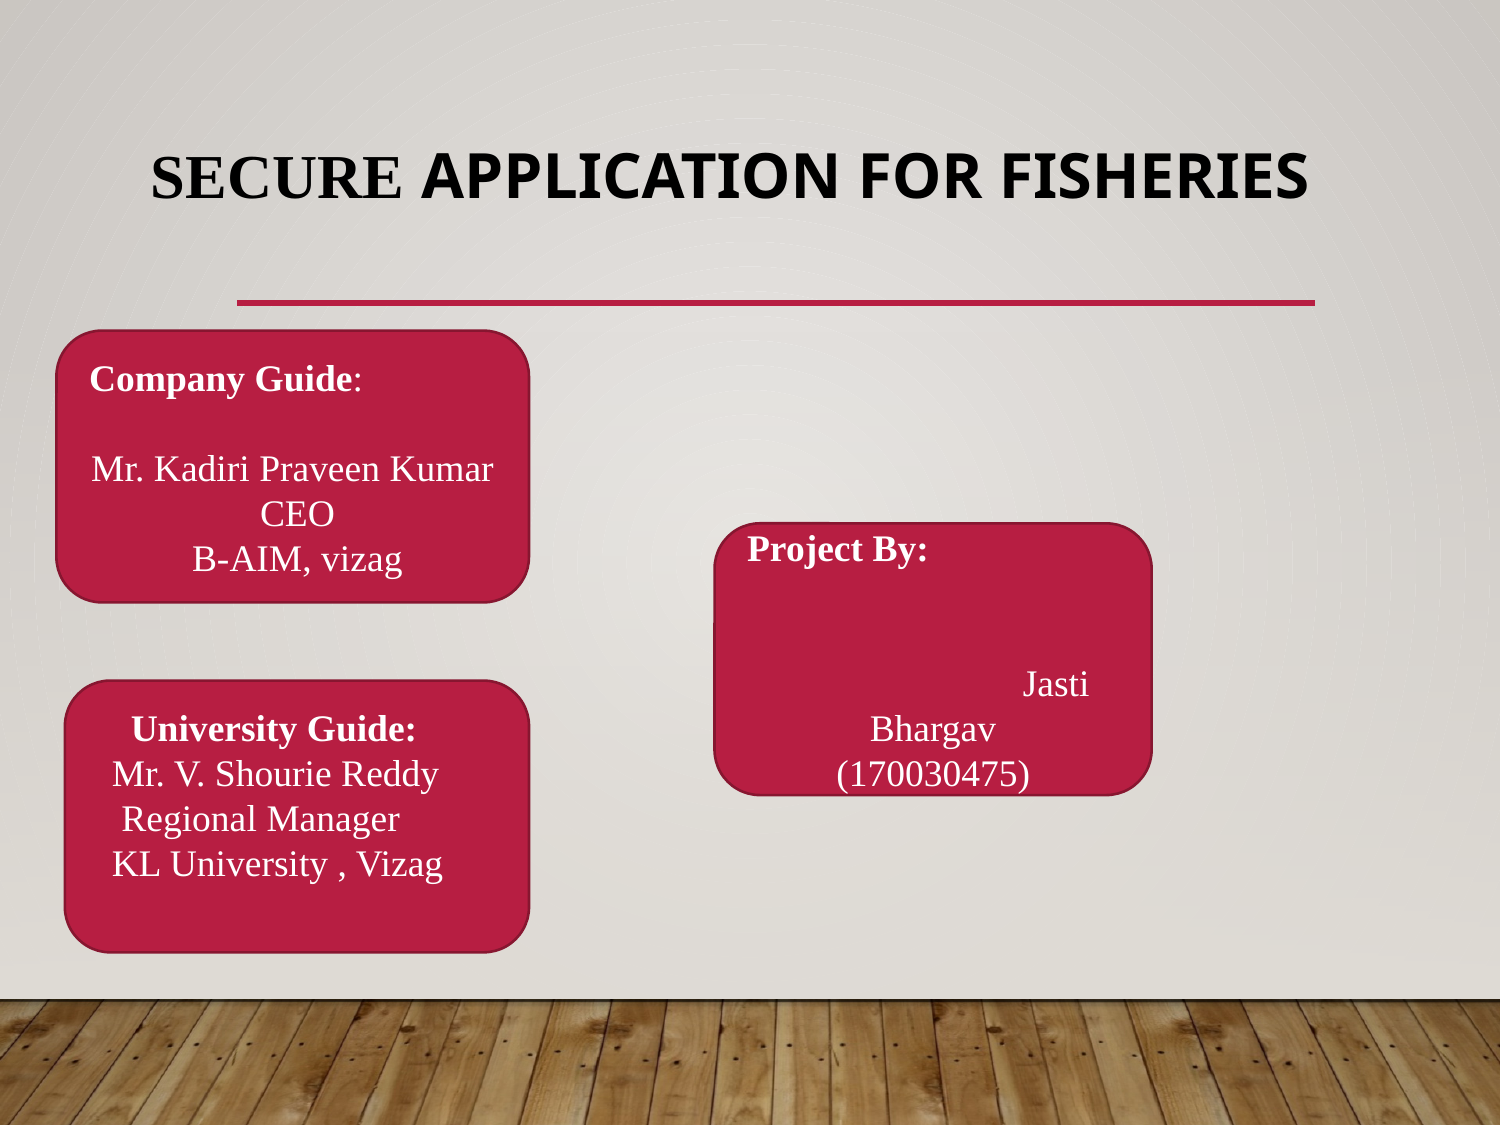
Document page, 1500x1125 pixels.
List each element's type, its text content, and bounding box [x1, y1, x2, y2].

text_box Company Guide: Mr. Kadiri Praveen Kumar CEO B-AIM, vizag [55, 329, 531, 604]
picture [0, 999, 1500, 1125]
text_box University Guide: Mr. V. Shourie Reddy Regional Manager KL University , Vizag [63, 679, 531, 954]
title SECURE APPLICATION FOR FISHERIES [135, 137, 1459, 305]
text_box Project By: Jasti Bhargav (170030475) [713, 521, 1153, 797]
